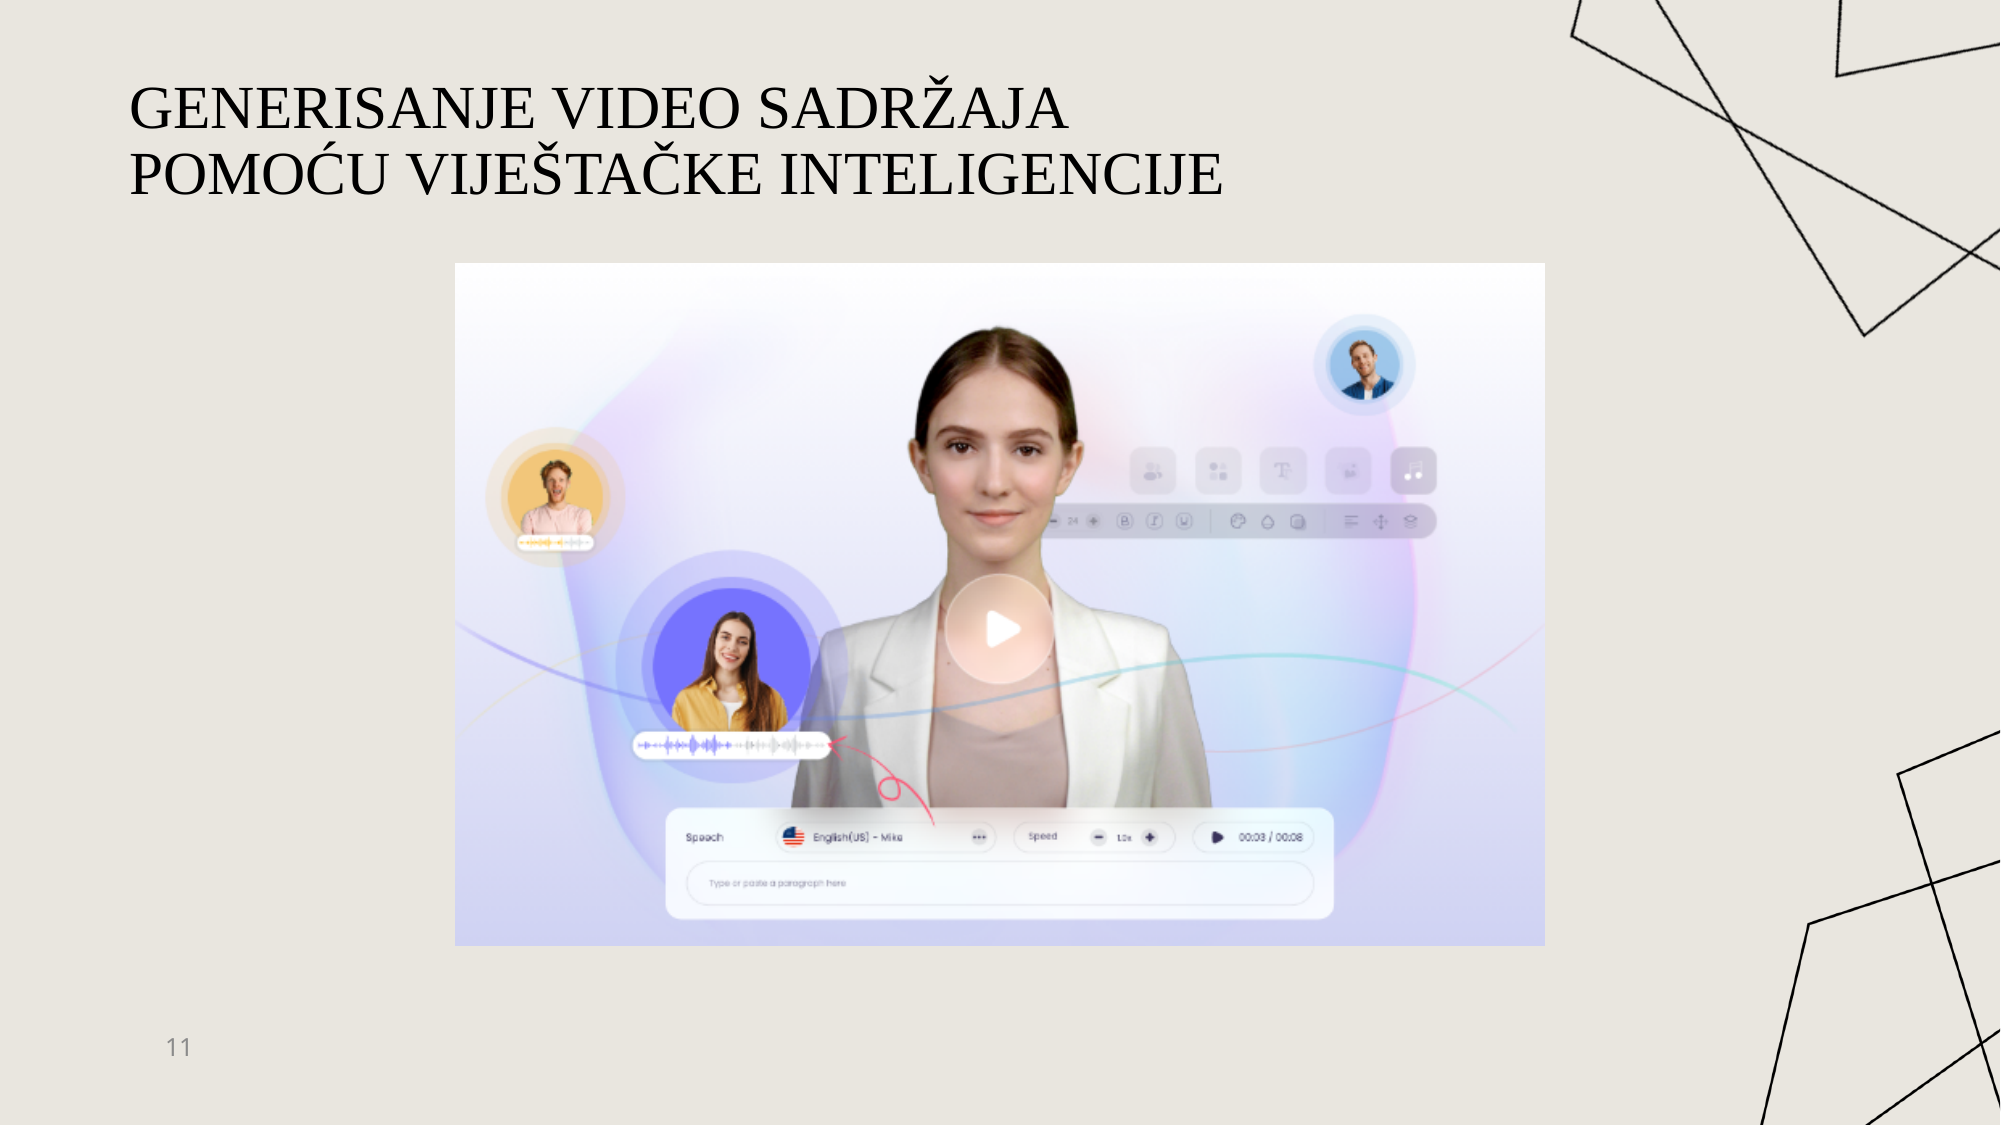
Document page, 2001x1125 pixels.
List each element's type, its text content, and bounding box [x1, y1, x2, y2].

title Generisanje video sadržaja pomoću viještačke inteligencije [114, 68, 1378, 216]
picture [1723, 654, 2001, 1125]
slide_number 11 [150, 1024, 254, 1074]
picture [1553, 0, 2000, 345]
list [454, 263, 1545, 946]
